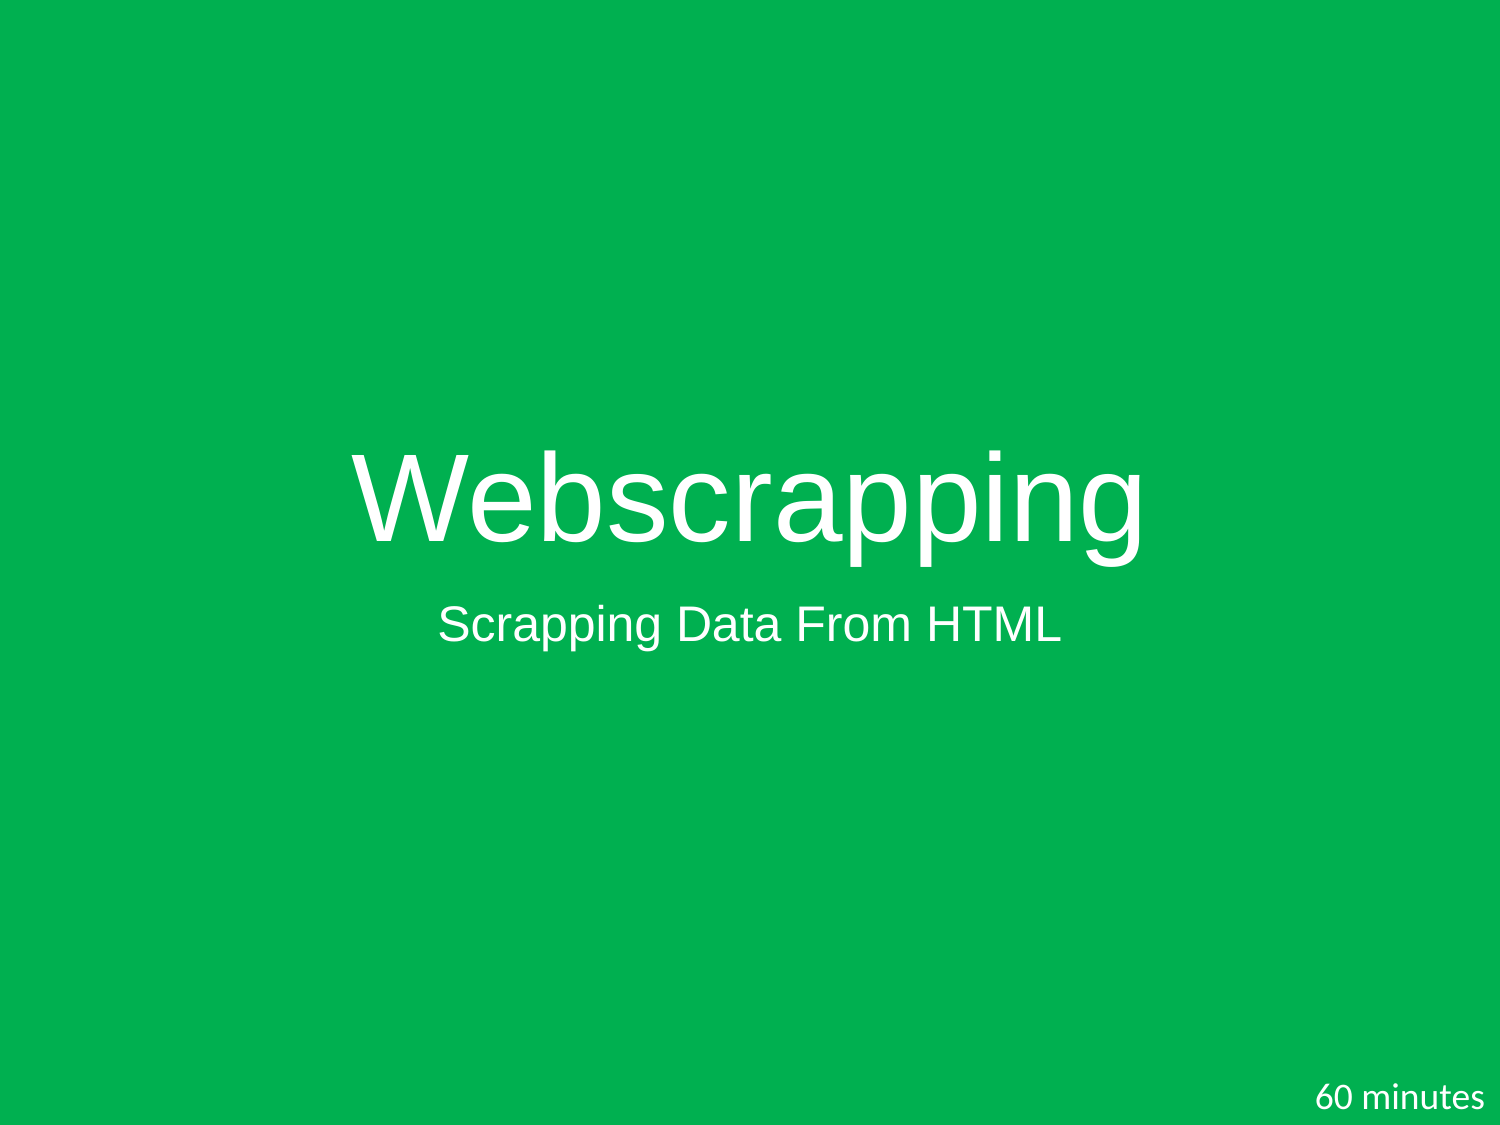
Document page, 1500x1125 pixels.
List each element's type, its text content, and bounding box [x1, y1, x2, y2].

text_box 60 minutes [1228, 1064, 1500, 1125]
subtitle Scrapping Data From HTML [187, 590, 1313, 863]
title Webscrapping [112, 184, 1388, 576]
